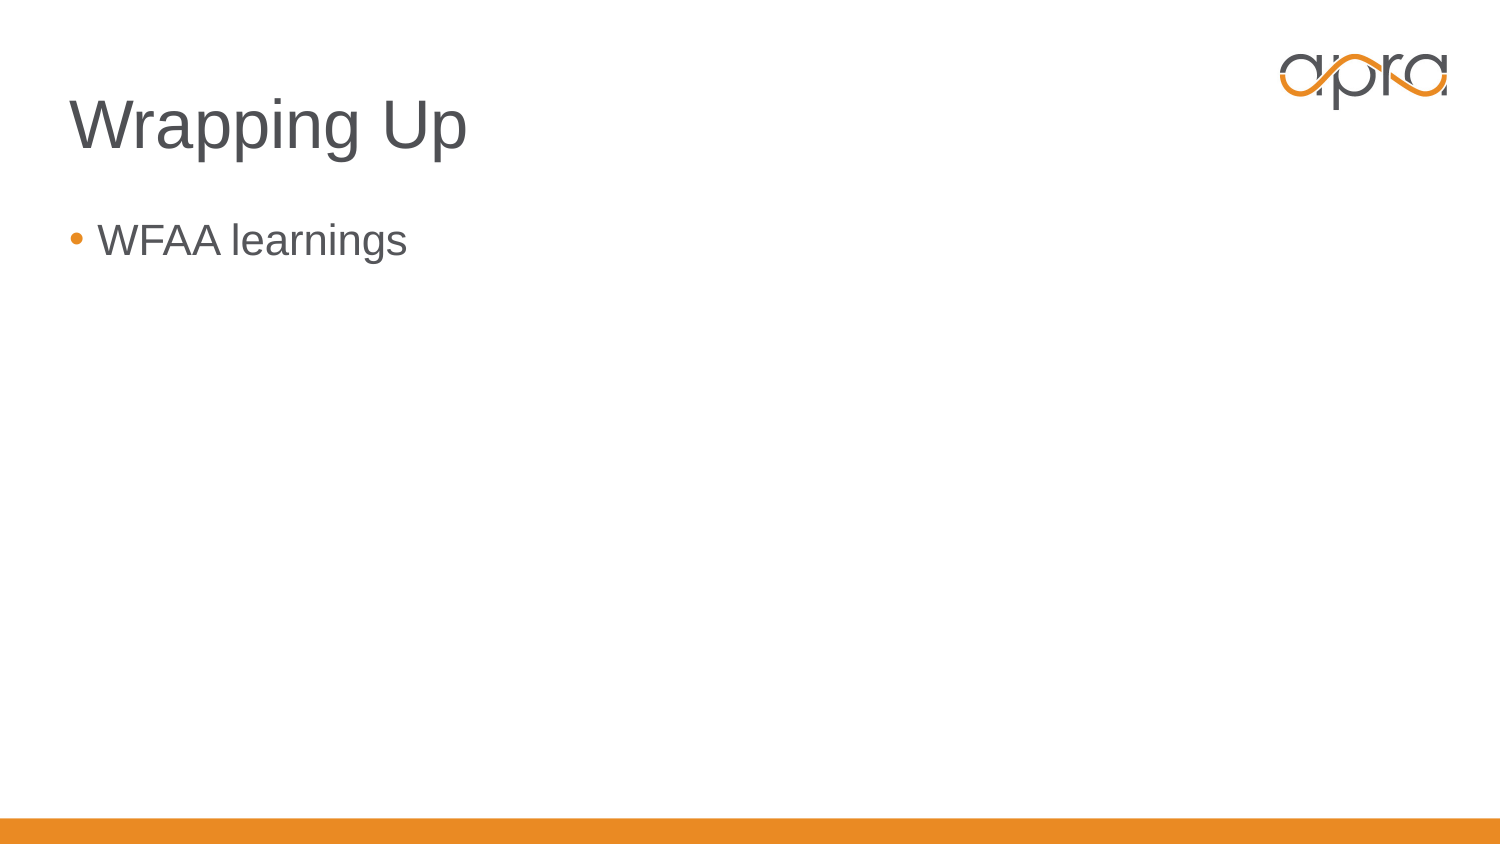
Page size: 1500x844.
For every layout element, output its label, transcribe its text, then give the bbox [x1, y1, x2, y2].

list WFAA learnings [54, 210, 1446, 795]
title Wrapping Up [54, 44, 1446, 208]
picture [0, 0, 1500, 844]
